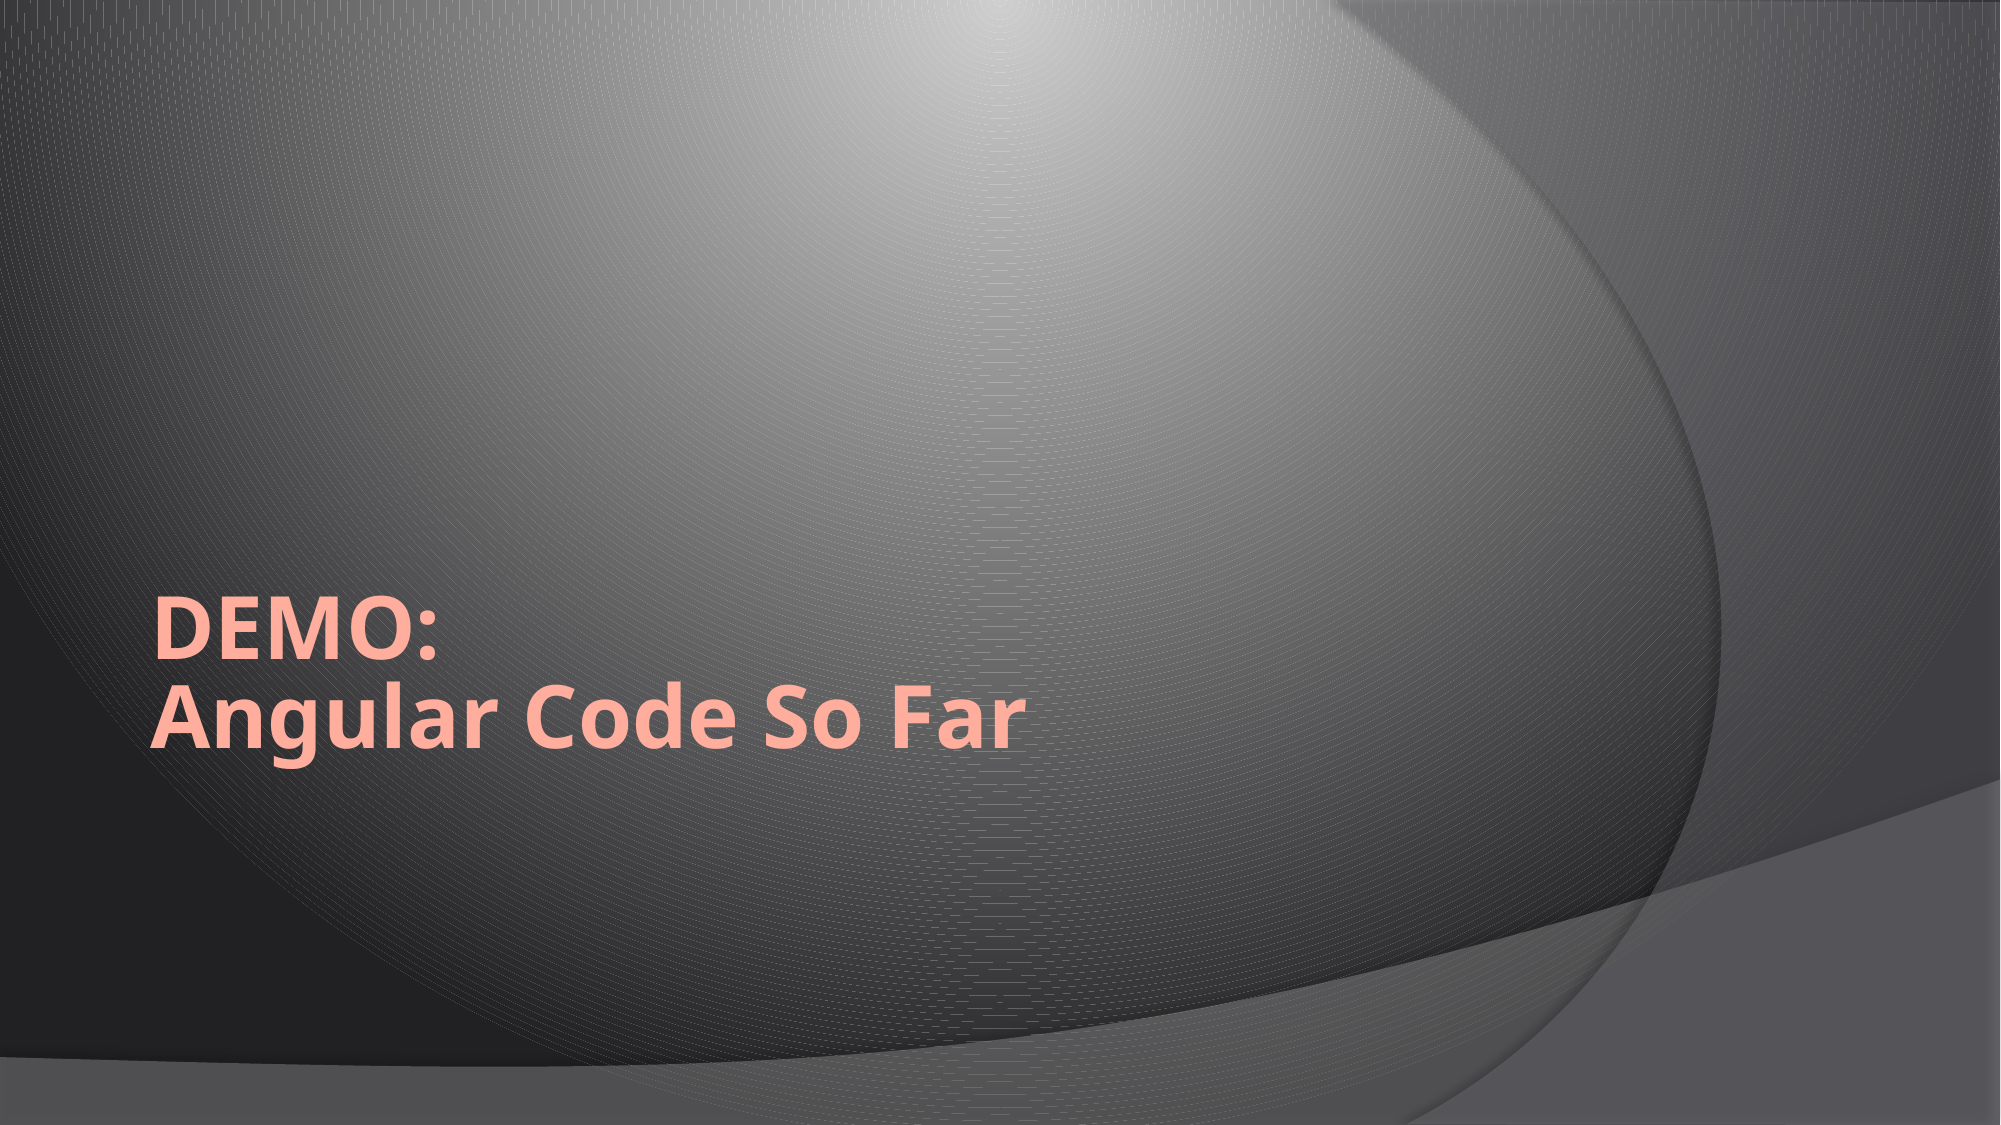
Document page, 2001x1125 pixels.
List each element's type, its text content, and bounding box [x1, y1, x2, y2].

title DEMO: Angular Code So Far [150, 587, 1600, 888]
